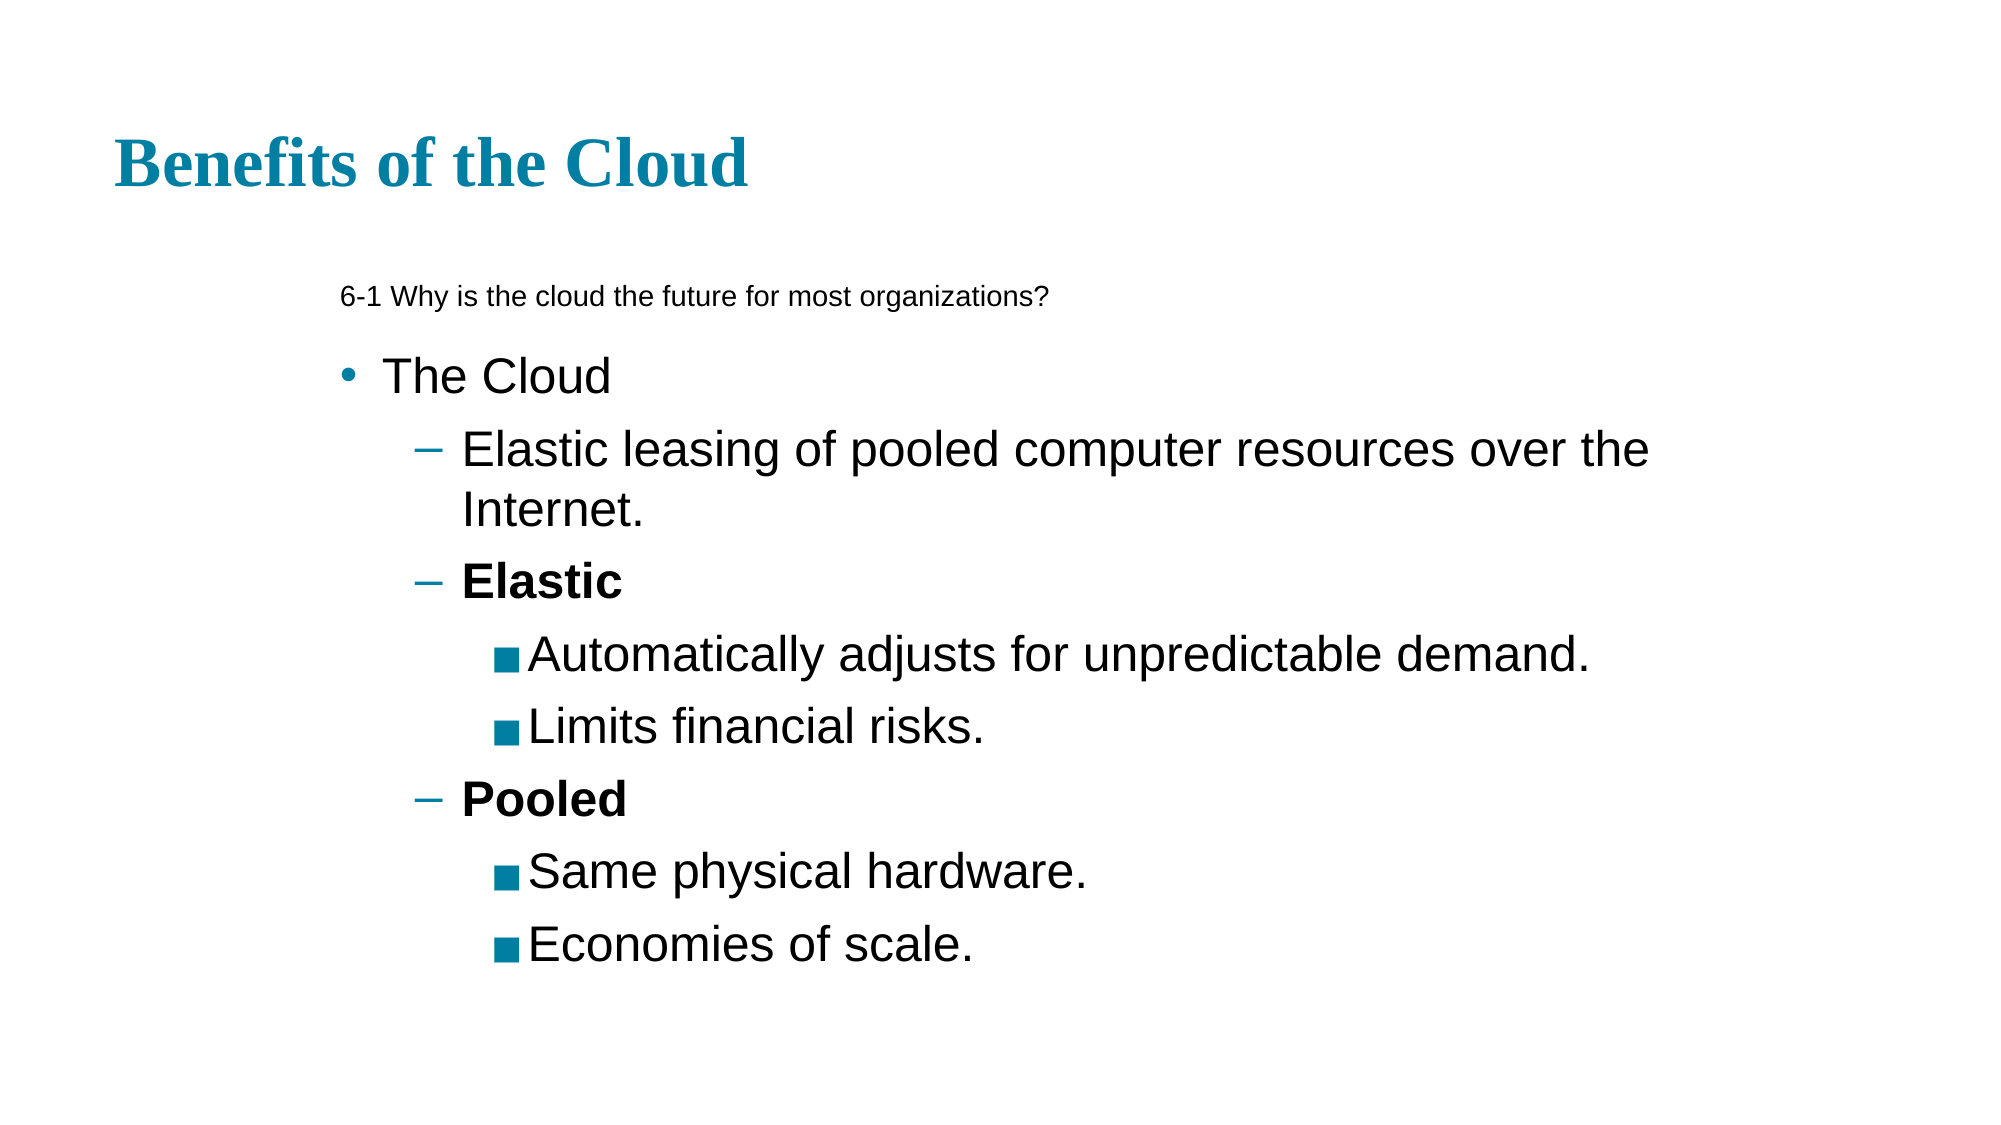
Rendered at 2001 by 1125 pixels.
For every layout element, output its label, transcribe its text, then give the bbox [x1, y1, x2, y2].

title Benefits of the Cloud [99, 35, 1900, 216]
list 6-1 Why is the cloud the future for most organizations? The Cloud Elastic leasing of pooled computer resources over the Internet. Elastic Automatically adjusts for unpredictable demand. Limits financial risks. Pooled Same physical hardware. Economies of scale. [324, 262, 1675, 983]
